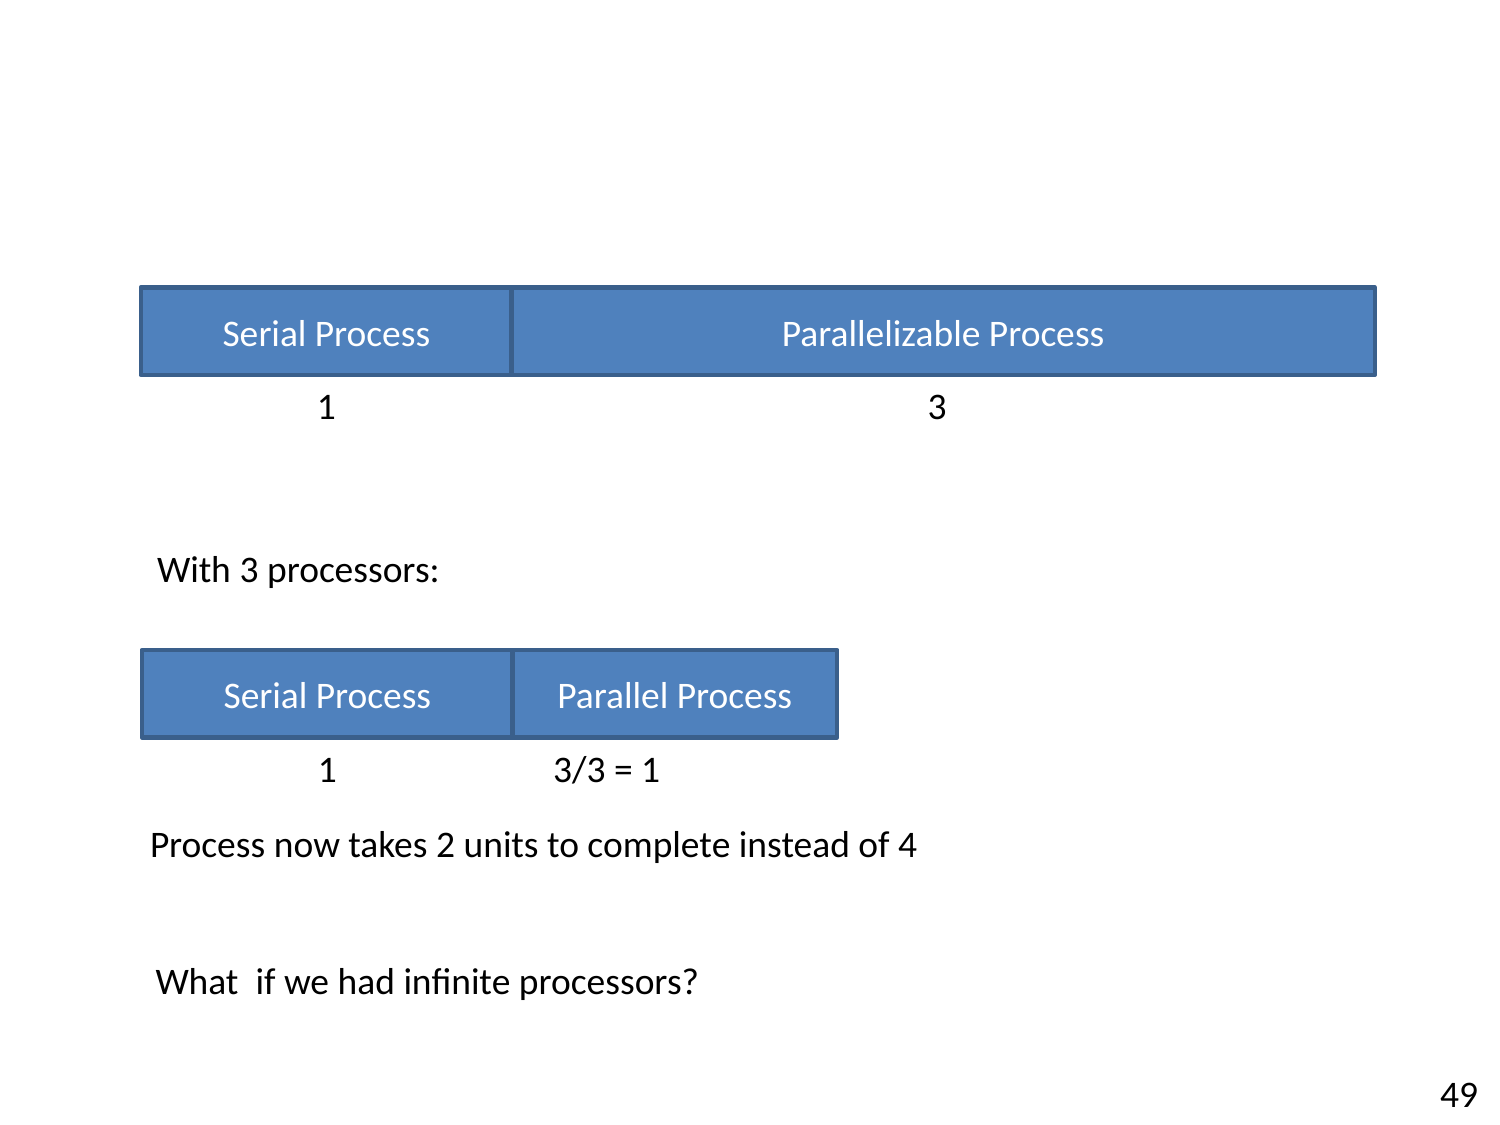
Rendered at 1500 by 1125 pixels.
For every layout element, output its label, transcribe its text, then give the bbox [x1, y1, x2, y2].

text_box Process now takes 2 units to complete instead of 4 [135, 812, 934, 873]
text_box Serial Process [139, 285, 509, 377]
text_box What if we had infinite processors? [140, 949, 715, 1010]
text_box Parallelizable Process [509, 285, 1377, 377]
text_box With 3 processors: [142, 537, 455, 598]
text_box 49 [1425, 1062, 1494, 1123]
text_box 3 [912, 374, 962, 435]
text_box 3/3 = 1 [538, 737, 676, 798]
text_box Serial Process [140, 648, 510, 740]
text_box Parallel Process [510, 648, 839, 740]
text_box 1 [302, 374, 351, 435]
text_box 1 [303, 737, 352, 798]
